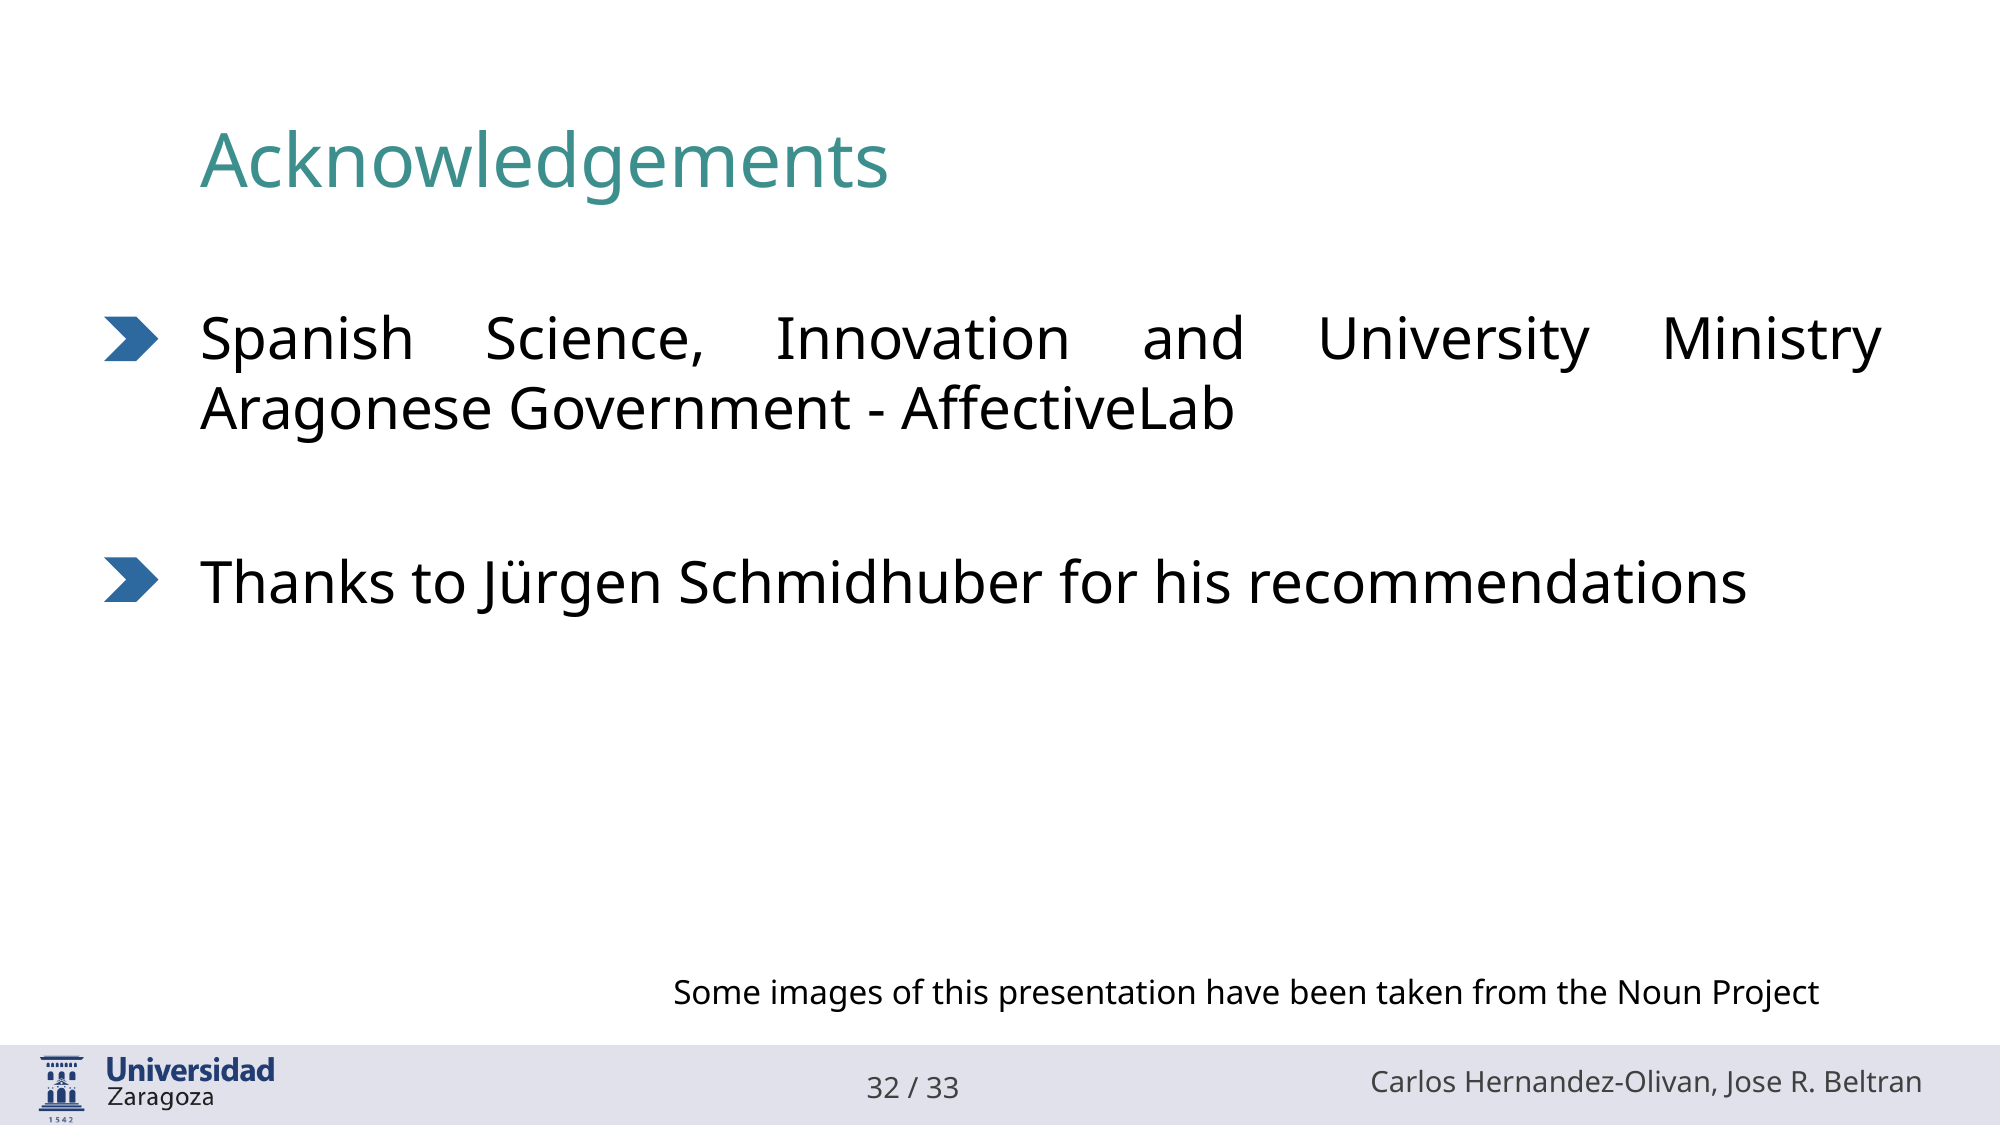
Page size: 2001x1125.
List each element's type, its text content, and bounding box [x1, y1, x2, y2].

text_box [101, 556, 160, 603]
text_box Some images of this presentation have been taken from the Noun Project [658, 964, 1979, 1019]
text_box Spanish Science, Innovation and University Ministry Aragonese Government - AffectiveLab [185, 293, 1898, 449]
text_box Carlos Hernandez-Olivan, Jose R. Beltran [1355, 1056, 1939, 1106]
text_box 32 / 33 [851, 1062, 975, 1113]
text_box Thanks to Jürgen Schmidhuber for his recommendations [185, 538, 1898, 623]
text_box [317, 1044, 2000, 1125]
text_box Acknowledgements [185, 104, 1025, 210]
picture [0, 1029, 317, 1125]
text_box [101, 315, 160, 363]
